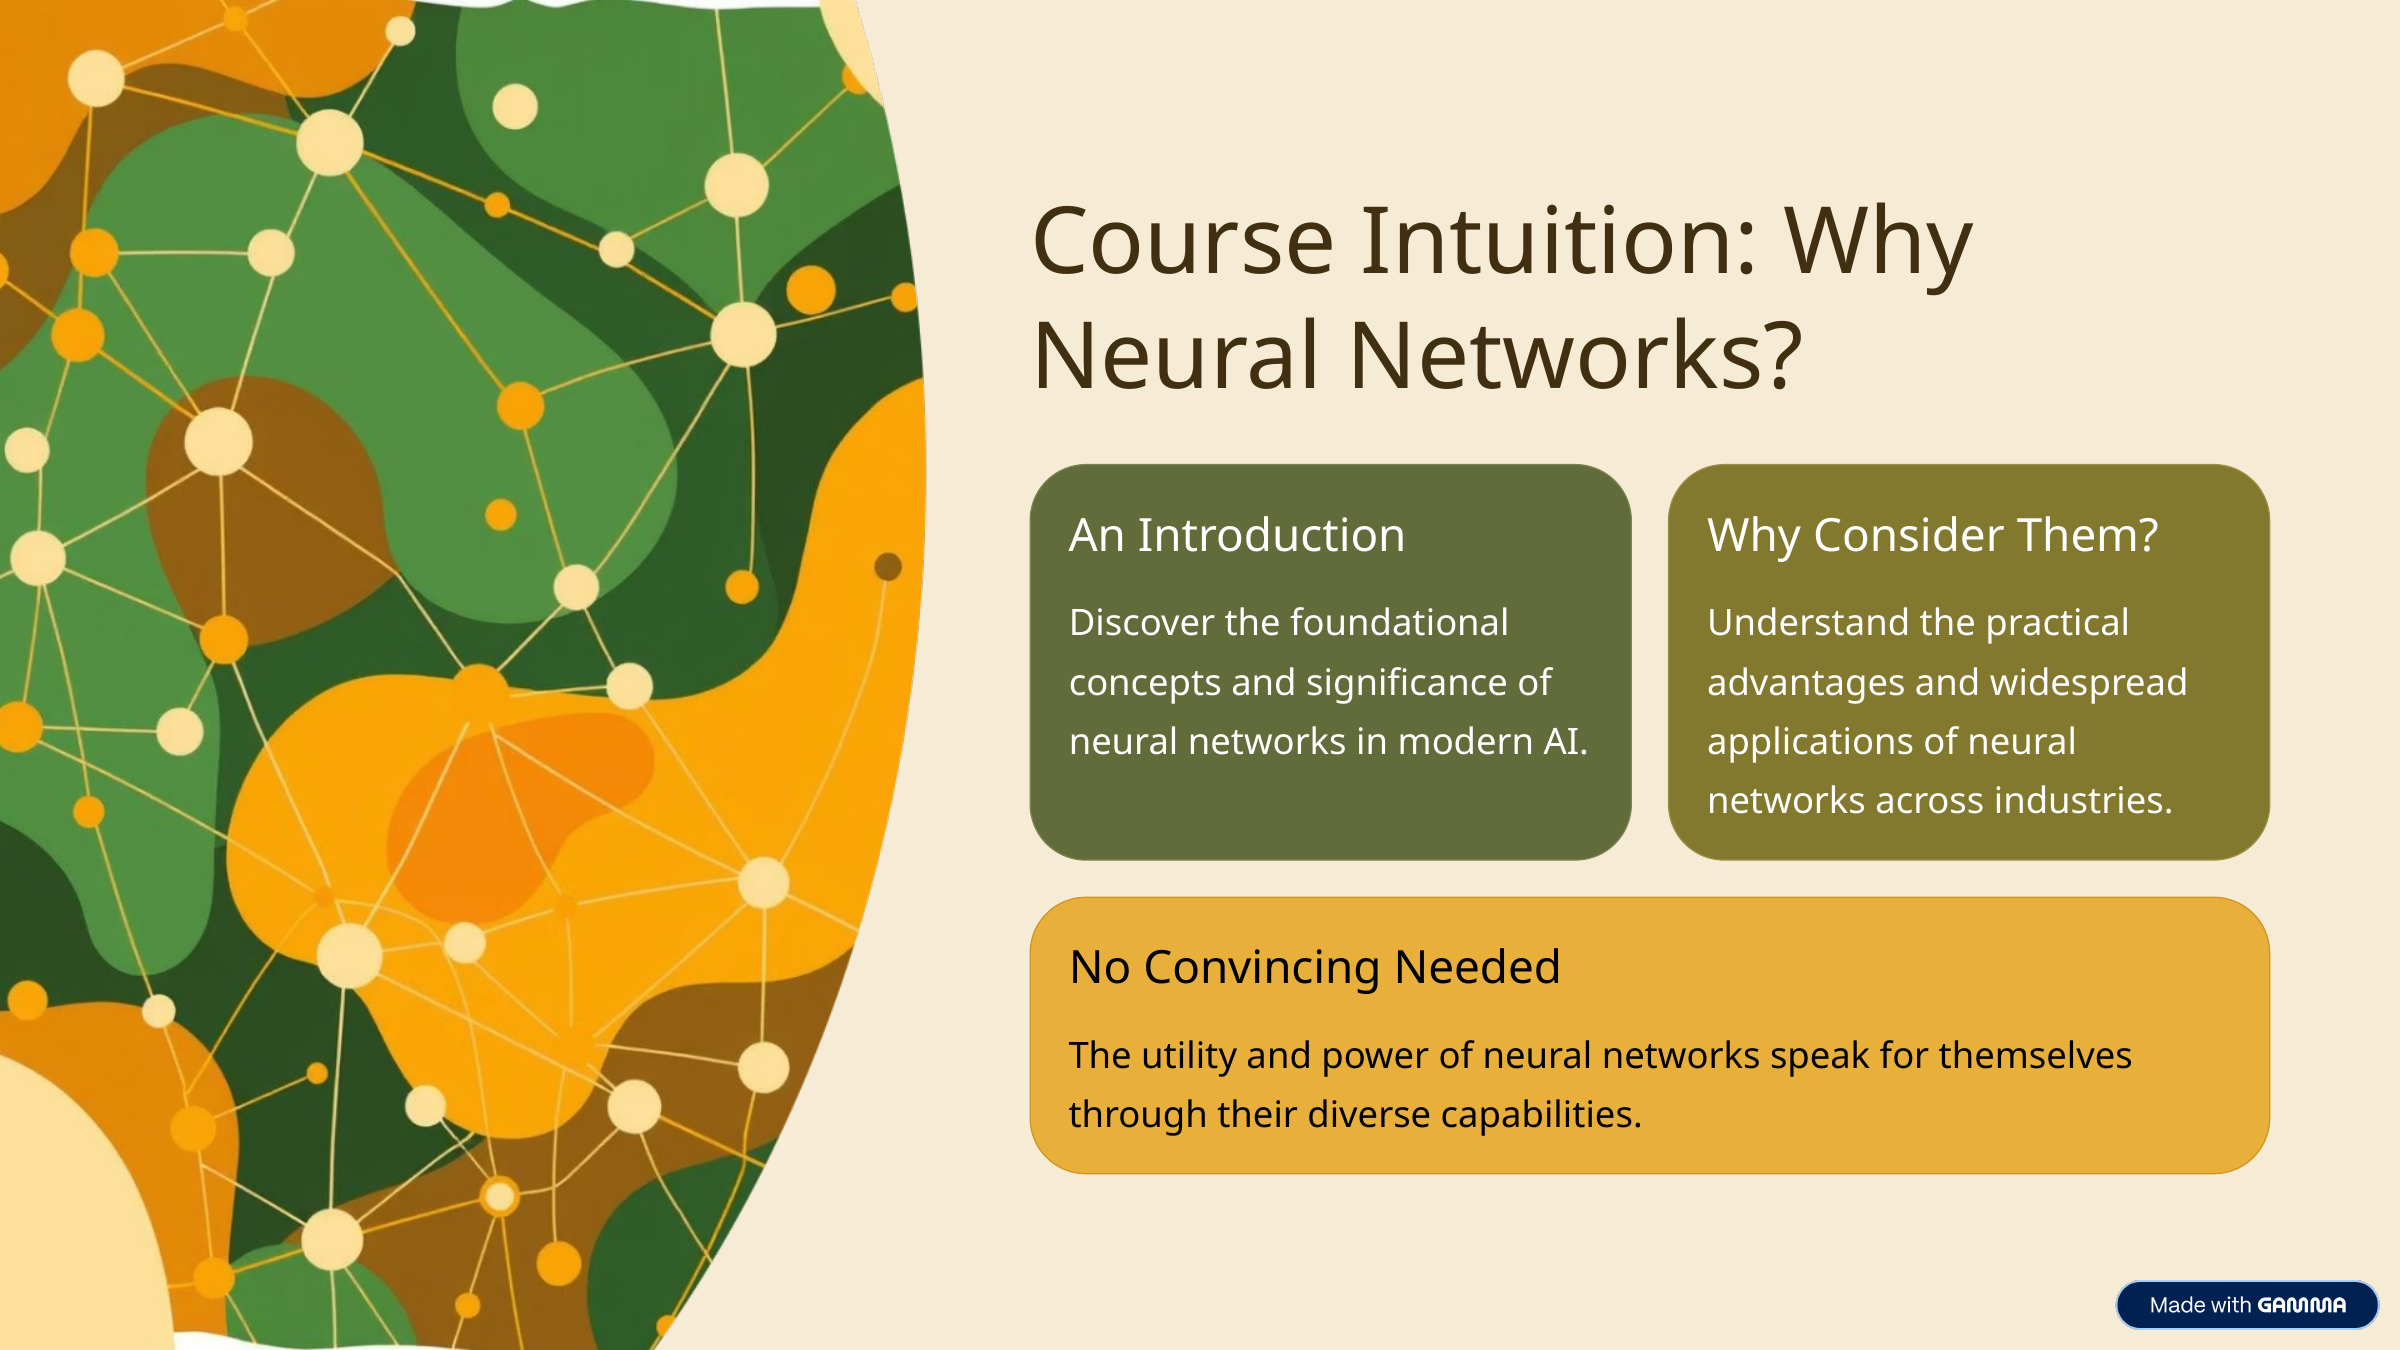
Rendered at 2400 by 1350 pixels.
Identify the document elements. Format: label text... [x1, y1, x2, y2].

text_box [1668, 464, 2270, 861]
picture [2106, 1271, 2389, 1339]
text_box Understand the practical advantages and widespread applications of neural networks across industries. [1706, 583, 2232, 822]
text_box The utility and power of neural networks speak for themselves through their diverse capabilities. [1068, 1016, 2232, 1136]
text_box Course Intuition: Why Neural Networks? [1030, 176, 2270, 409]
picture [0, 0, 945, 1350]
text_box Discover the foundational concepts and significance of neural networks in modern AI. [1068, 583, 1593, 822]
text_box Why Consider Them? [1706, 503, 2177, 562]
text_box No Convincing Needed [1068, 935, 1567, 994]
text_box [1030, 897, 2270, 1174]
text_box An Introduction [1068, 503, 1534, 562]
text_box [1030, 464, 1632, 861]
